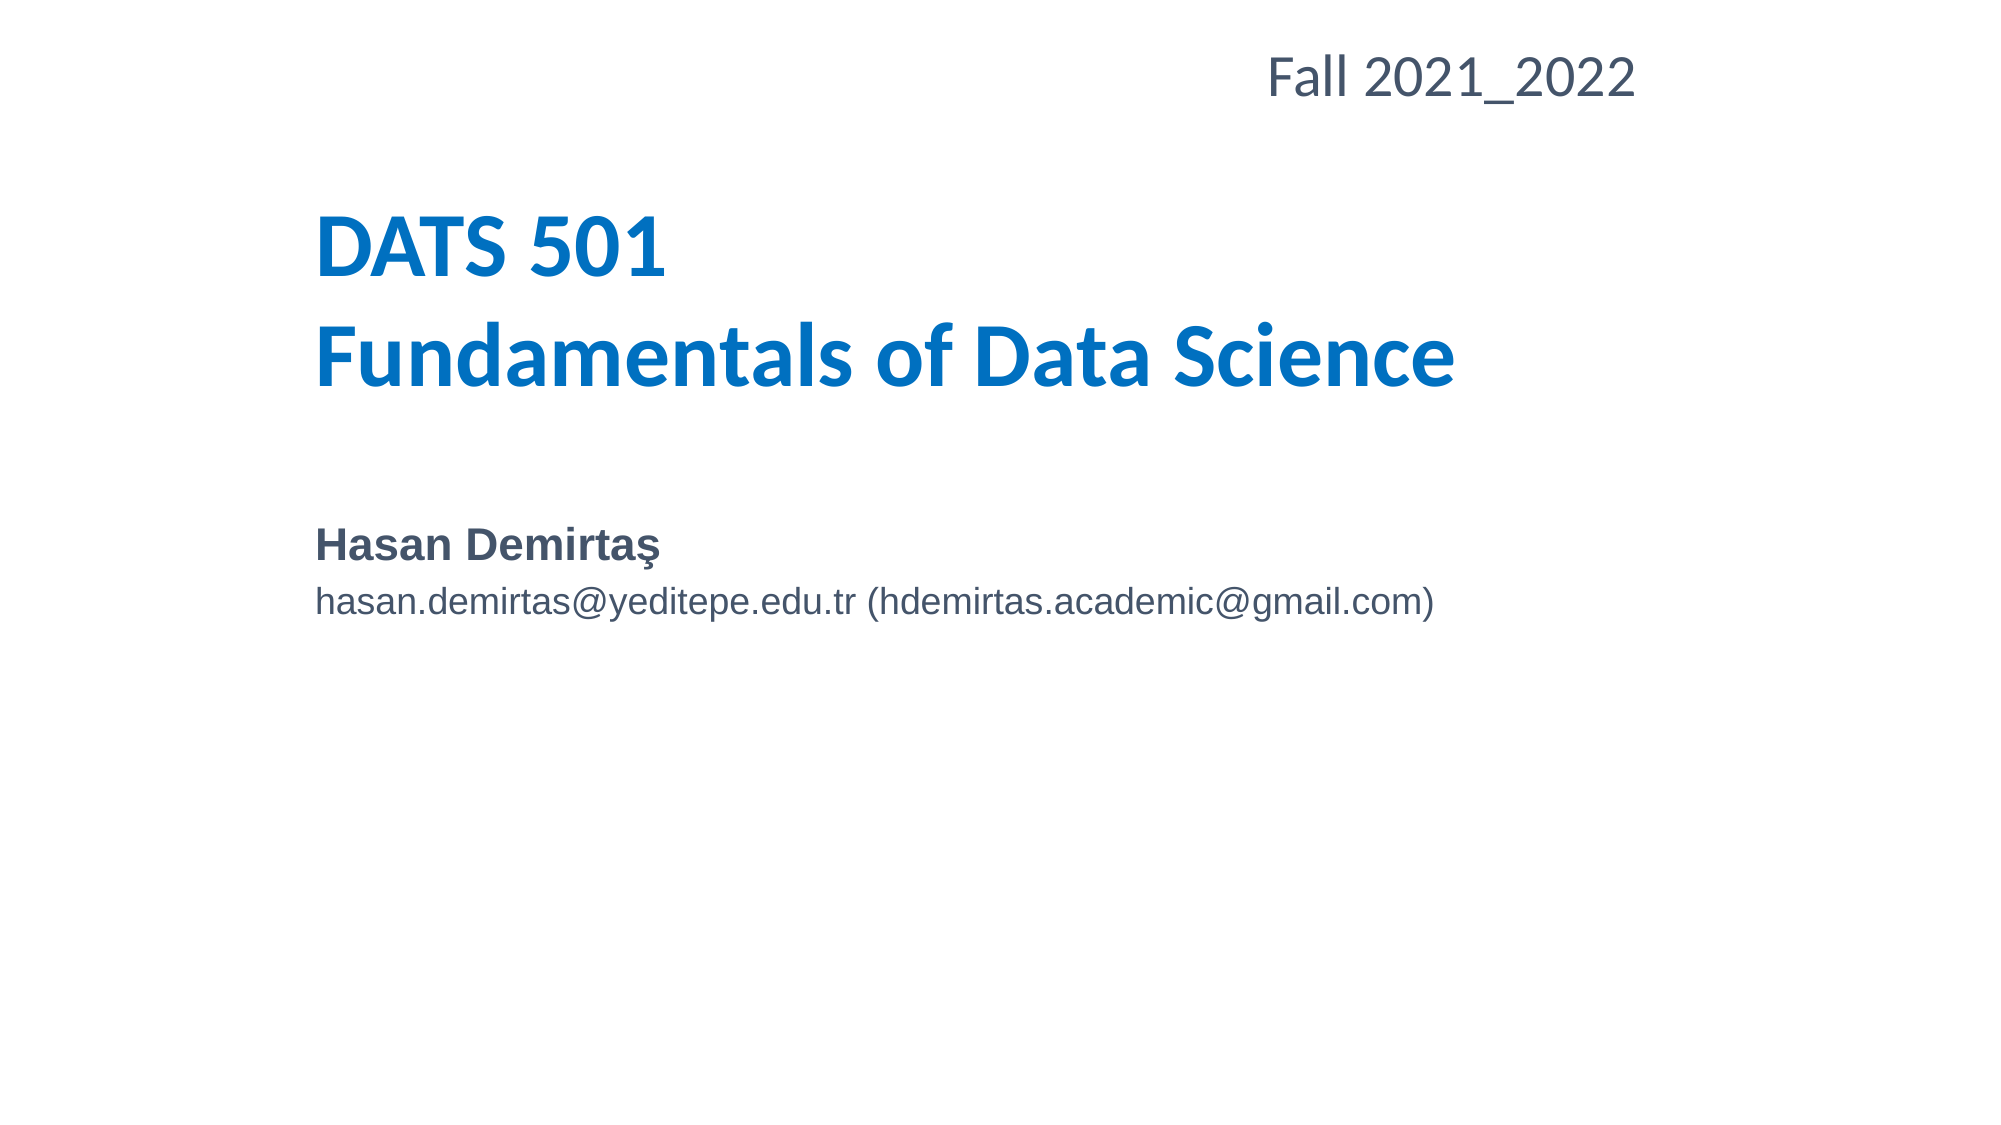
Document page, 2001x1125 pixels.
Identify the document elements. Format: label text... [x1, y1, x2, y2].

text_box DATS 501 Fundamentals of Data Science [300, 132, 1675, 413]
text_box Fall 2021_2022 [1249, 37, 1652, 132]
text_box Hasan Demirtaş hasan.demirtas@yeditepe.edu.tr (hdemirtas.academic@gmail.com) [300, 507, 1688, 993]
